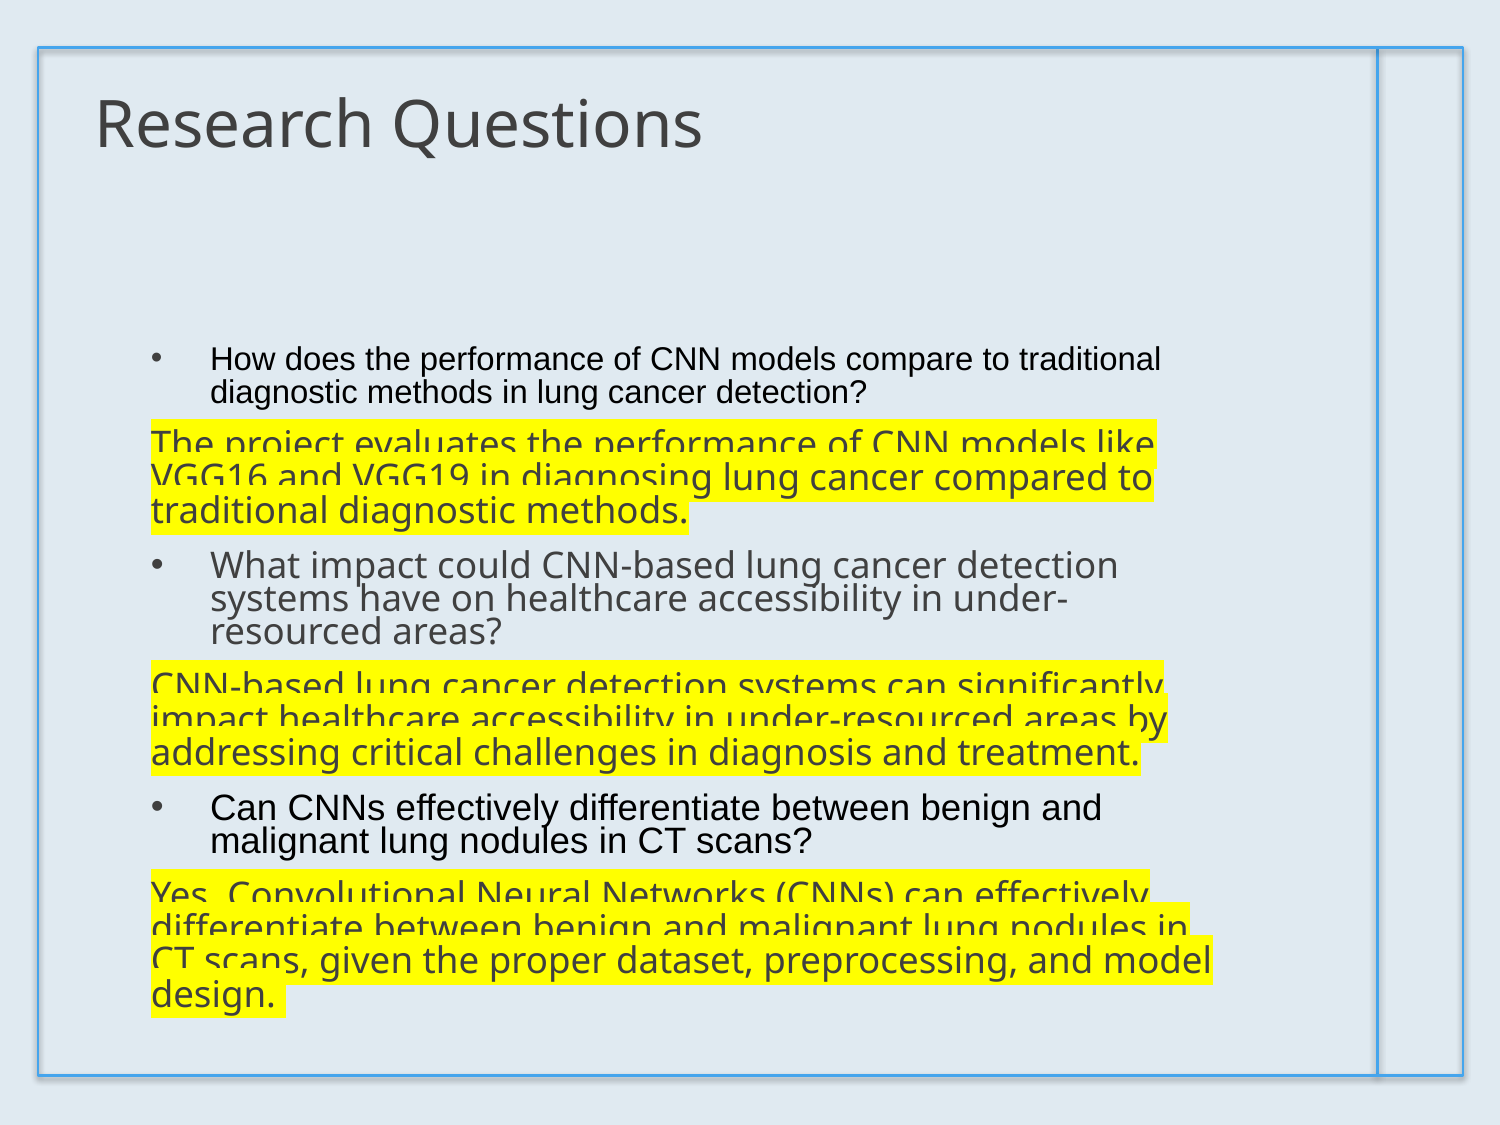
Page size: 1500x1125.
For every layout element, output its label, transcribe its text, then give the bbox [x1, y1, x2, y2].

list How does the performance of CNN models compare to traditional diagnostic methods in lung cancer detection? The project evaluates the performance of CNN models like VGG16 and VGG19 in diagnosing lung cancer compared to traditional diagnostic methods. What impact could CNN-based lung cancer detection systems have on healthcare accessibility in under-resourced areas? CNN-based lung cancer detection systems can significantly impact healthcare accessibility in under-resourced areas by addressing critical challenges in diagnosis and treatment. Can CNNs effectively differentiate between benign and malignant lung nodules in CT scans? Yes, Convolutional Neural Networks (CNNs) can effectively differentiate between benign and malignant lung nodules in CT scans, given the proper dataset, preprocessing, and model design. [135, 336, 1237, 1025]
title Research Questions [79, 74, 1237, 304]
